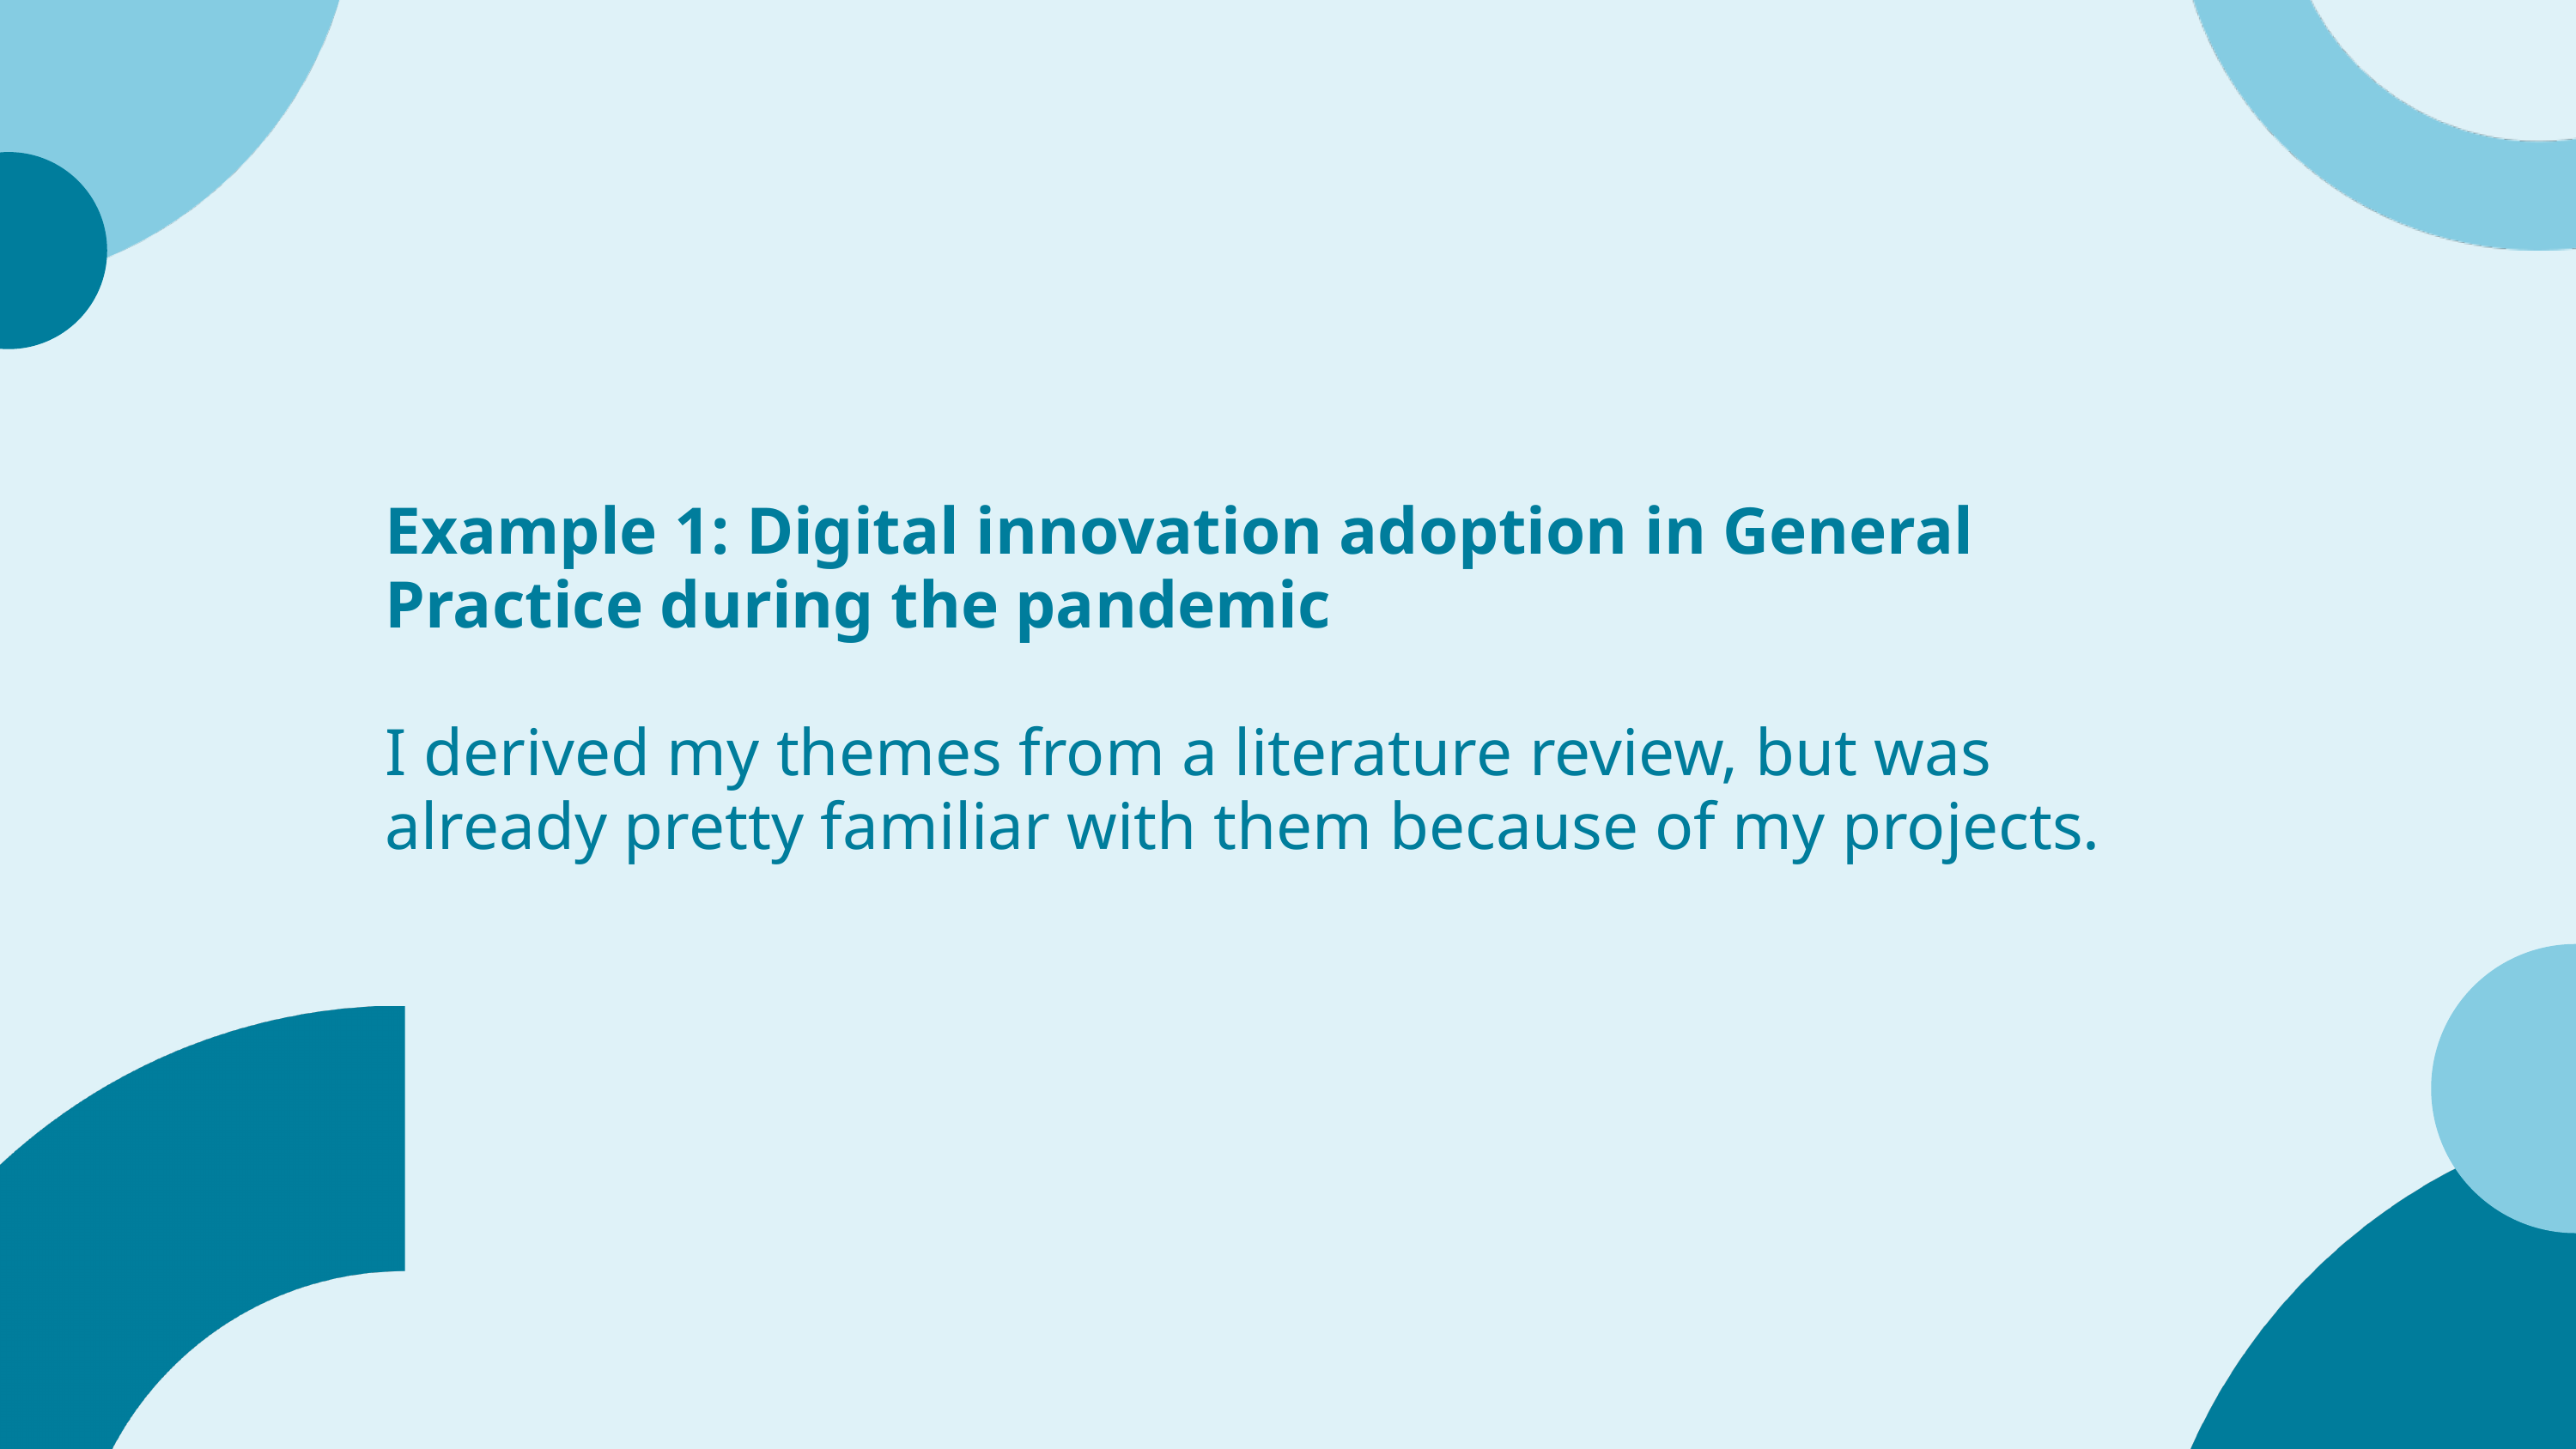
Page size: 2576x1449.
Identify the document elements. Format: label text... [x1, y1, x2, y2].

text_box Example 1: Digital innovation adoption in General Practice during the pandemic I derived my themes from a literature review, but was already pretty familiar with them because of my projects. [385, 493, 2191, 863]
text_box [0, 0, 357, 290]
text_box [0, 151, 107, 349]
text_box [0, 1006, 405, 1449]
text_box [2175, 0, 2576, 251]
text_box [2141, 1104, 2576, 1449]
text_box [2431, 943, 2576, 1234]
